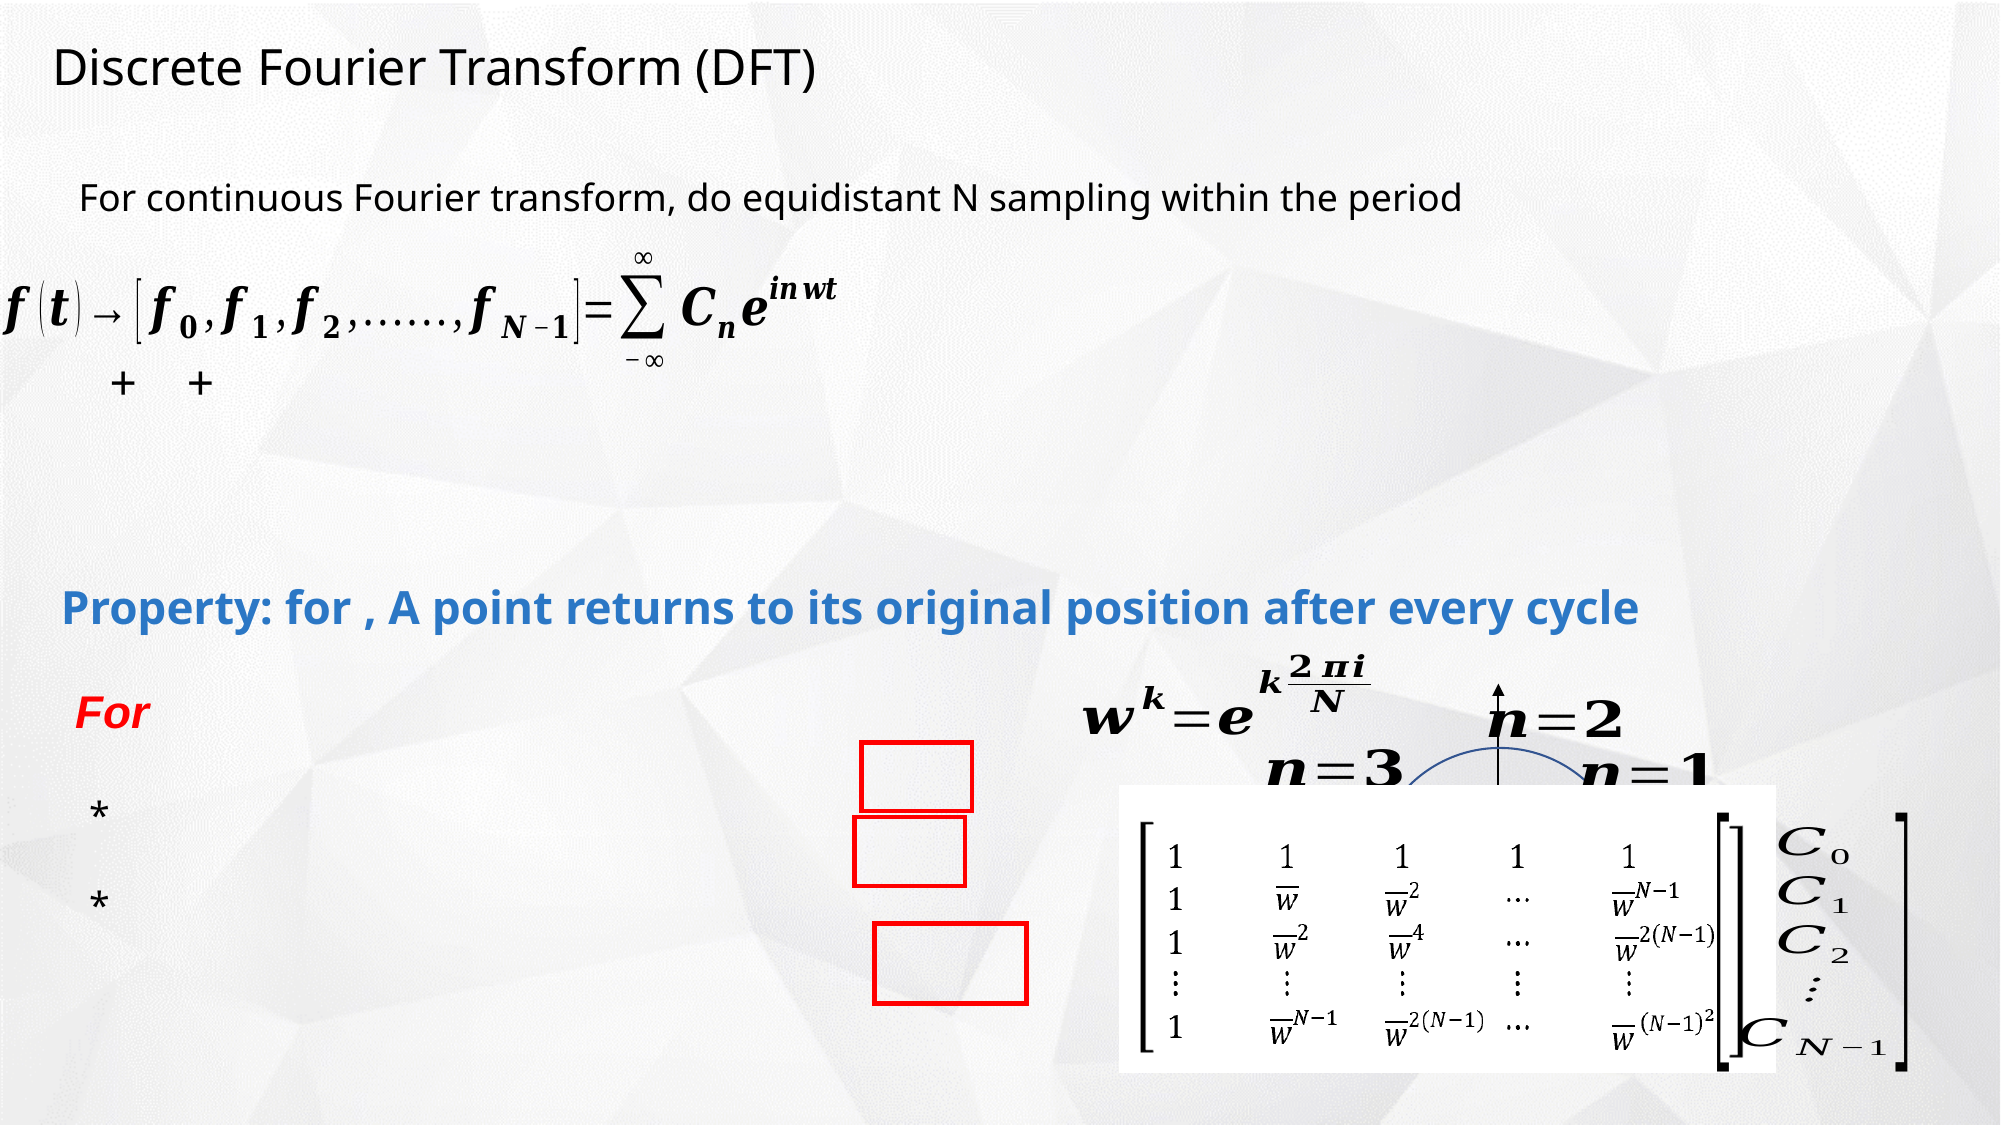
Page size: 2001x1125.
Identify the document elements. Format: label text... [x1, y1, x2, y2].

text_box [1081, 649, 1915, 1074]
text_box [860, 741, 973, 812]
text_box [873, 922, 1027, 1004]
text_box For continuous Fourier transform, do equidistant N sampling within the period [63, 167, 1534, 227]
picture [0, 0, 2001, 1125]
text_box [853, 816, 966, 887]
text_box Discrete Fourier Transform (DFT) [37, 28, 954, 104]
